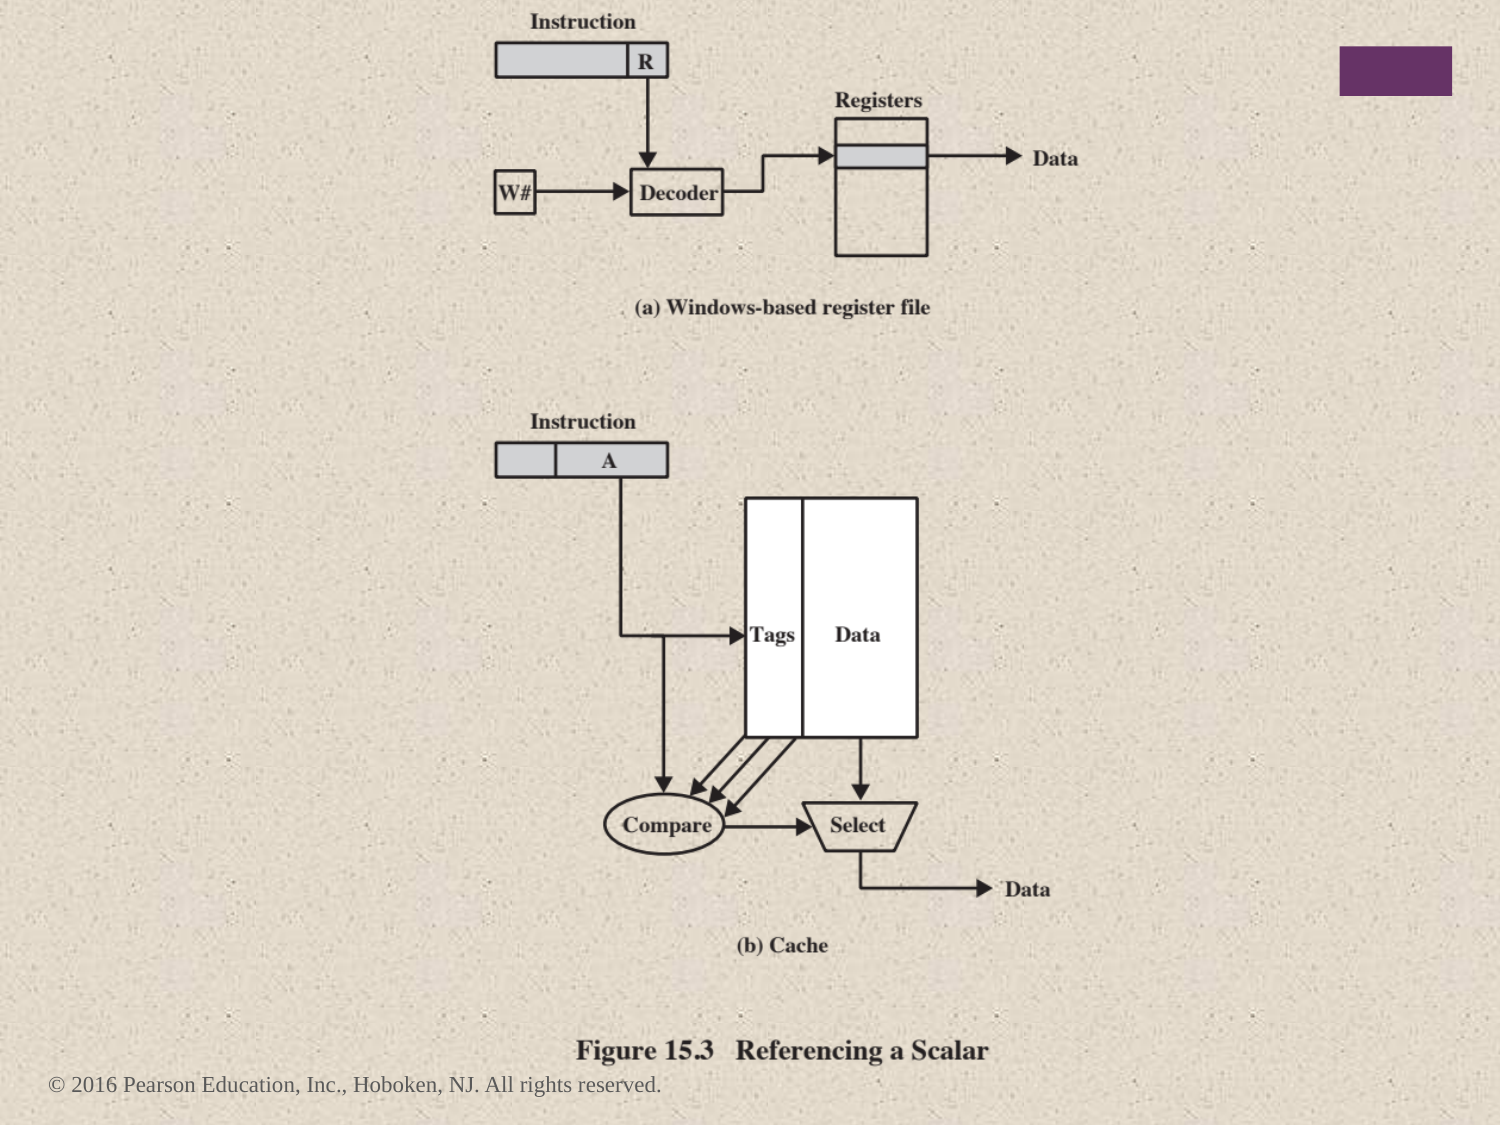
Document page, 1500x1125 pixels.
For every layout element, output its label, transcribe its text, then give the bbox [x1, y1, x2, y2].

footer © 2016 Pearson Education, Inc., Hoboken, NJ. All rights reserved. [33, 1053, 1038, 1114]
picture [0, 0, 1500, 1125]
picture [276, 0, 1247, 1093]
